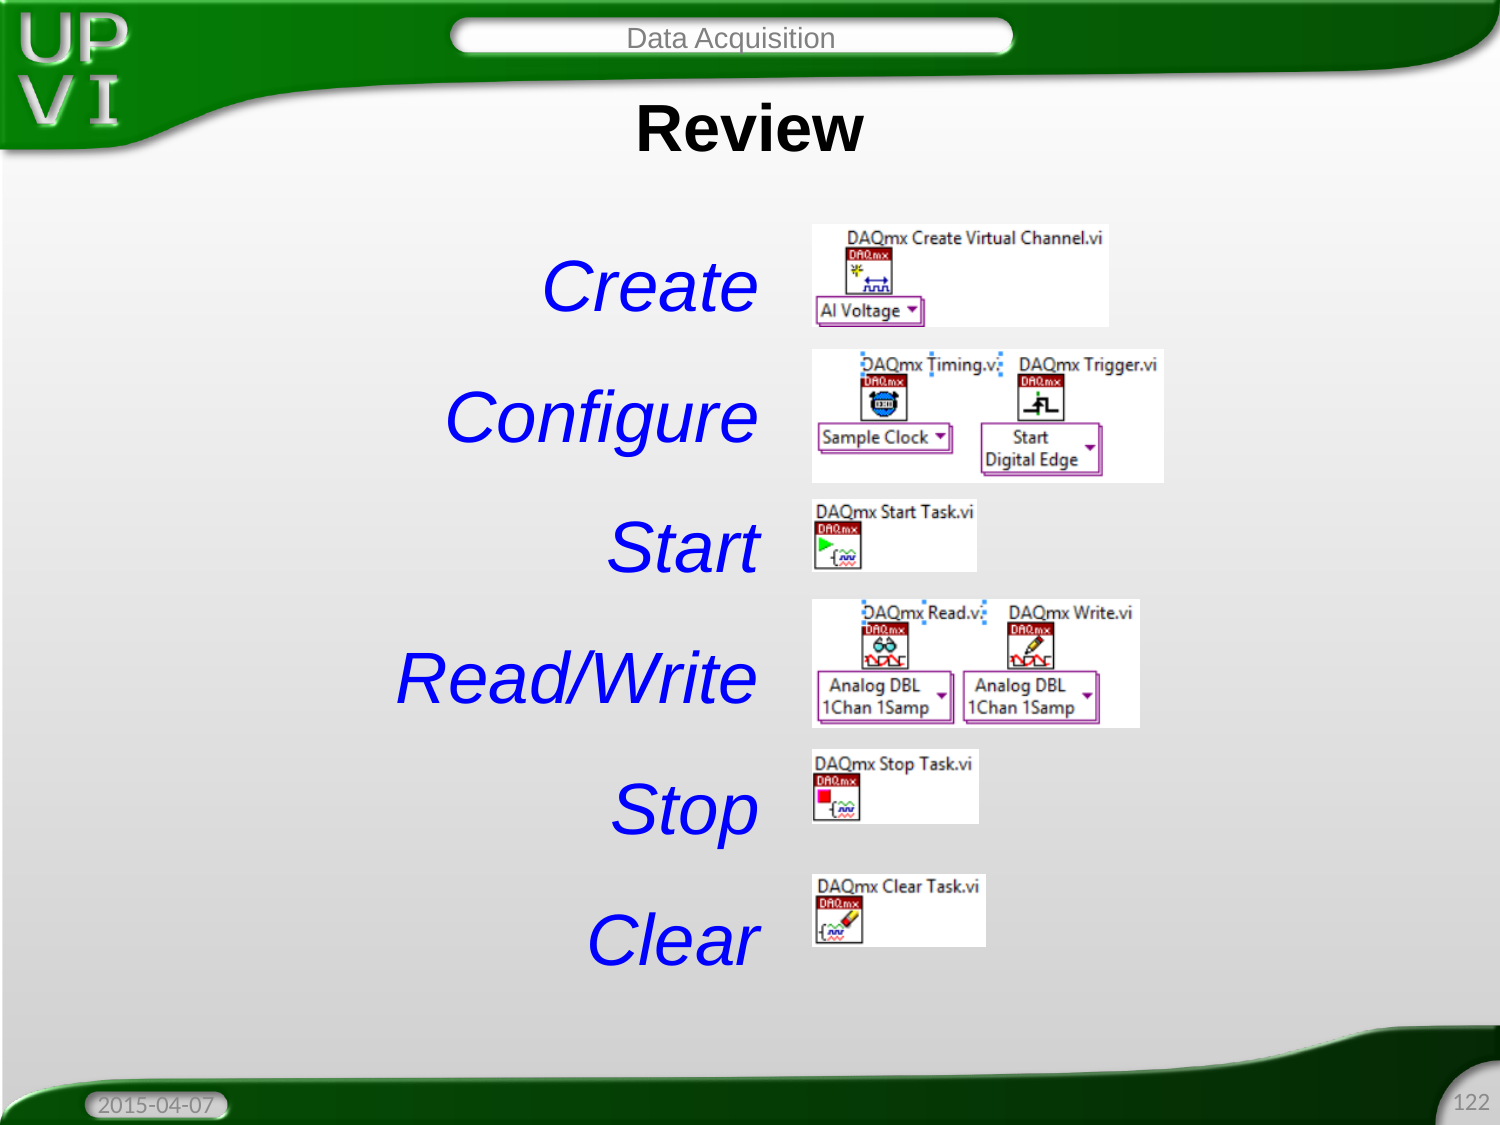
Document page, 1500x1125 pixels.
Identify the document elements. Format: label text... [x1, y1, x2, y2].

slide_number 122 [1155, 1069, 1500, 1125]
text_box Create Configure Start Read/Write Stop Clear [87, 187, 775, 988]
footer Data Acquisition [450, 6, 1013, 67]
title Review [75, 75, 1425, 175]
picture [0, 0, 1500, 1125]
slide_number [75, 1073, 238, 1125]
